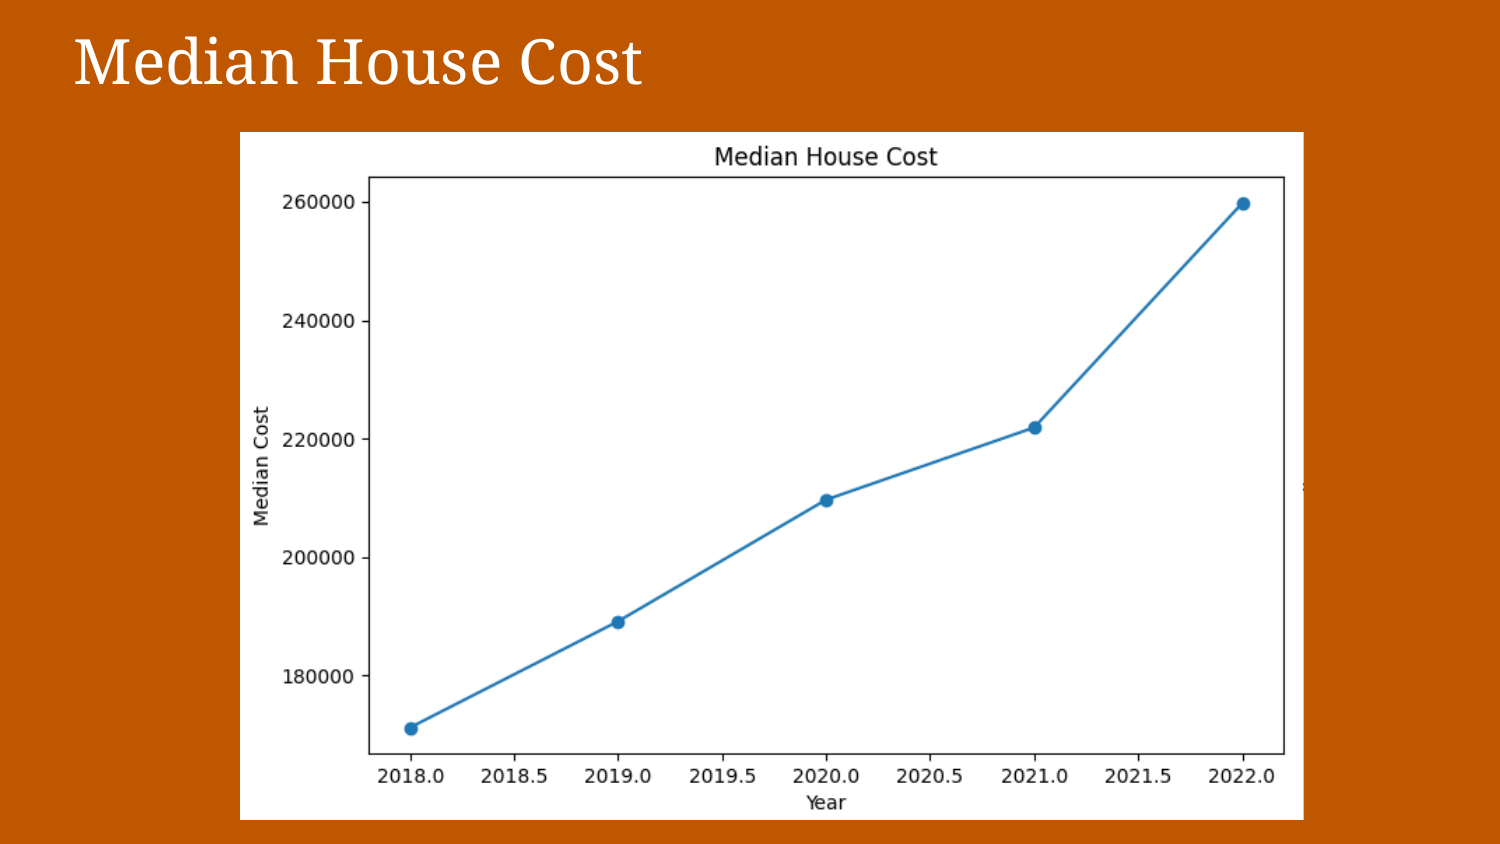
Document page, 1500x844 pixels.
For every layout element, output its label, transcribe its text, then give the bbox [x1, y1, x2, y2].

picture [220, 109, 1304, 820]
title Median House Cost [58, 0, 1418, 119]
